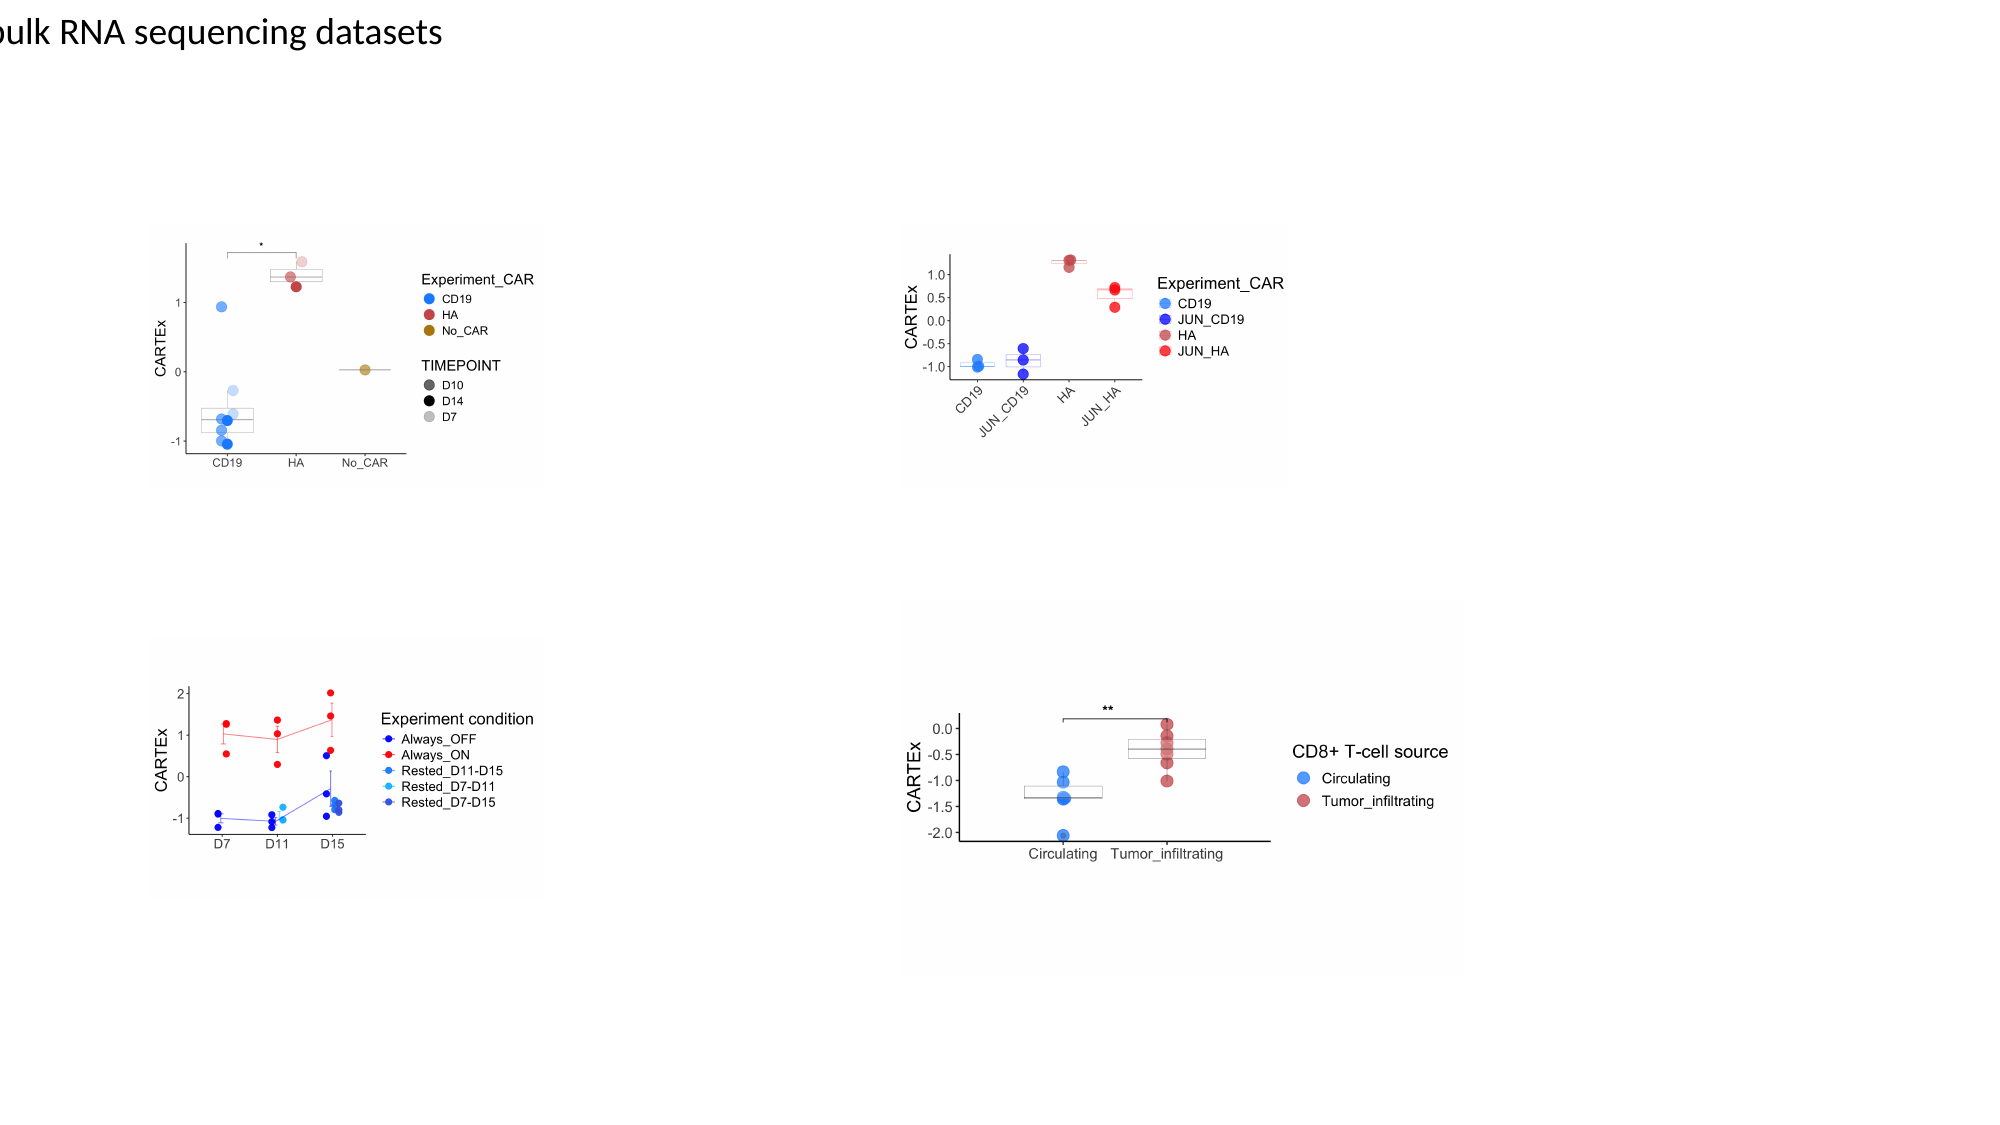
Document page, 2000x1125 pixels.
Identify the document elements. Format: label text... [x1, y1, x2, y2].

picture [149, 637, 544, 901]
picture [149, 224, 544, 488]
text_box CARTEx scoring of bulk RNA sequencing datasets ABC XYZ [0, 0, 459, 105]
picture [899, 224, 1294, 488]
picture [899, 599, 1463, 976]
